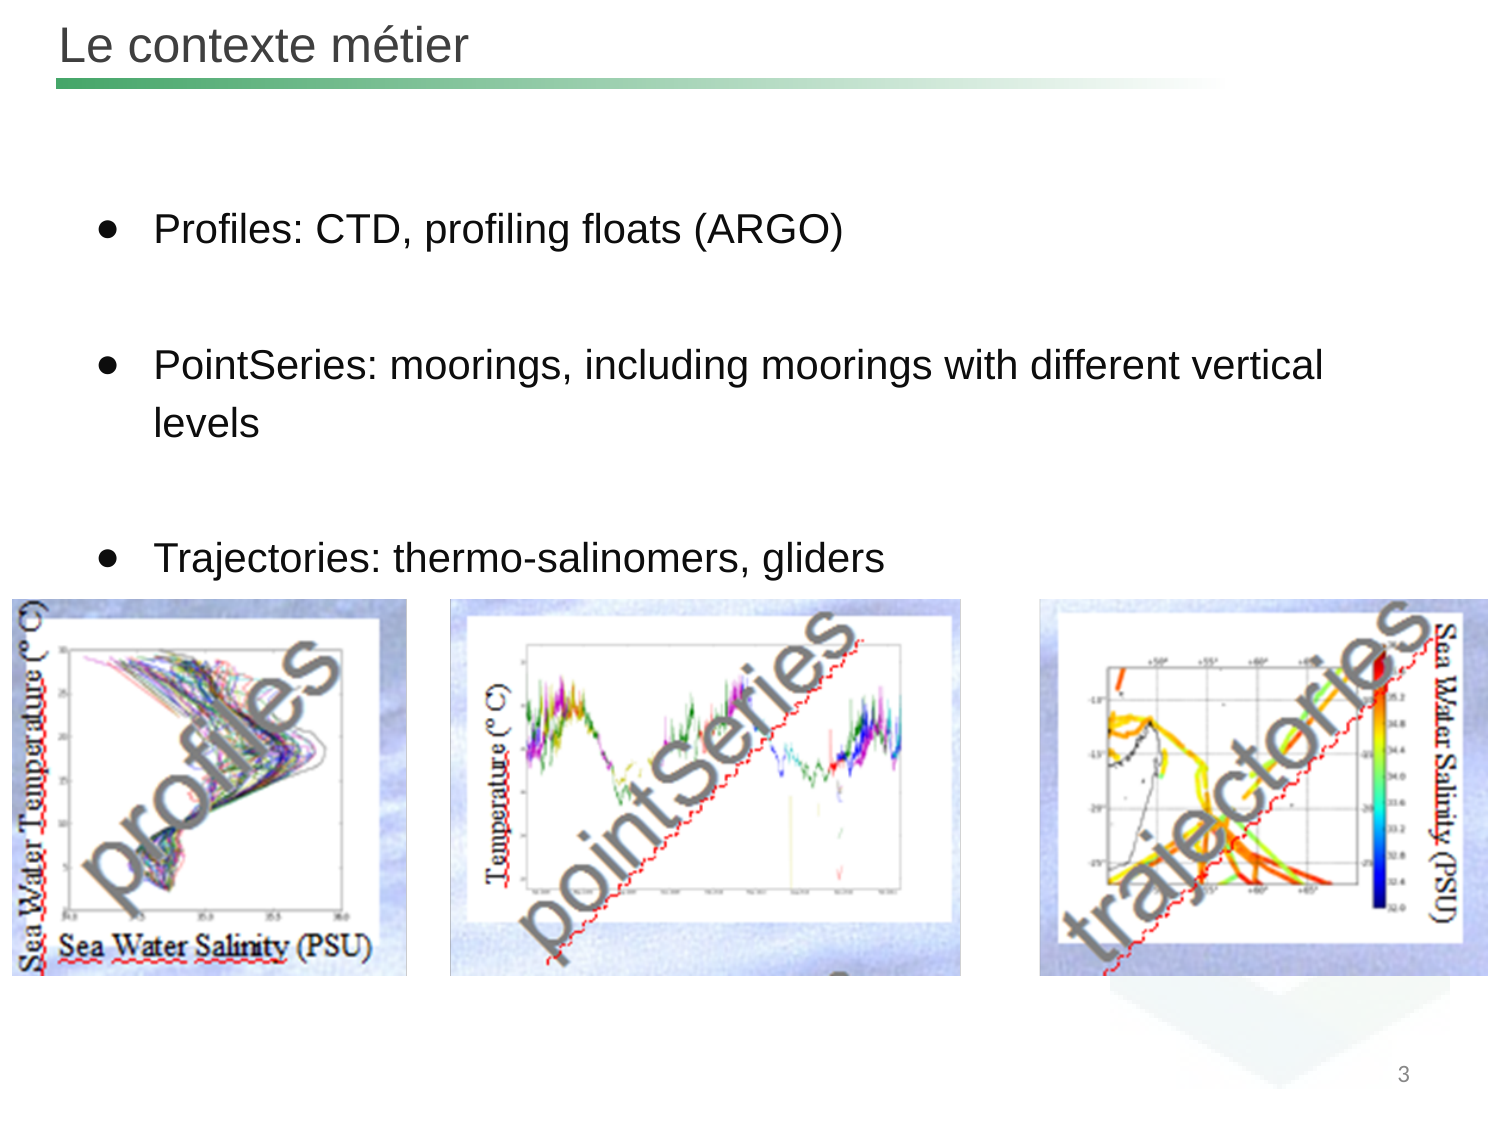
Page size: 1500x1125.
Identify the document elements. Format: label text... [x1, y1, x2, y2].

text_box Le contexte métier [43, 5, 913, 81]
text_box [56, 78, 1450, 89]
slide_number ‹#› [1074, 1042, 1425, 1103]
picture [12, 599, 1488, 1089]
text_box [725, 537, 775, 588]
text_box Profiles: CTD, profiling floats (ARGO) PointSeries: moorings, including moorings with different vertical levels Trajectories: thermo-salinomers, gliders [63, 126, 1457, 589]
